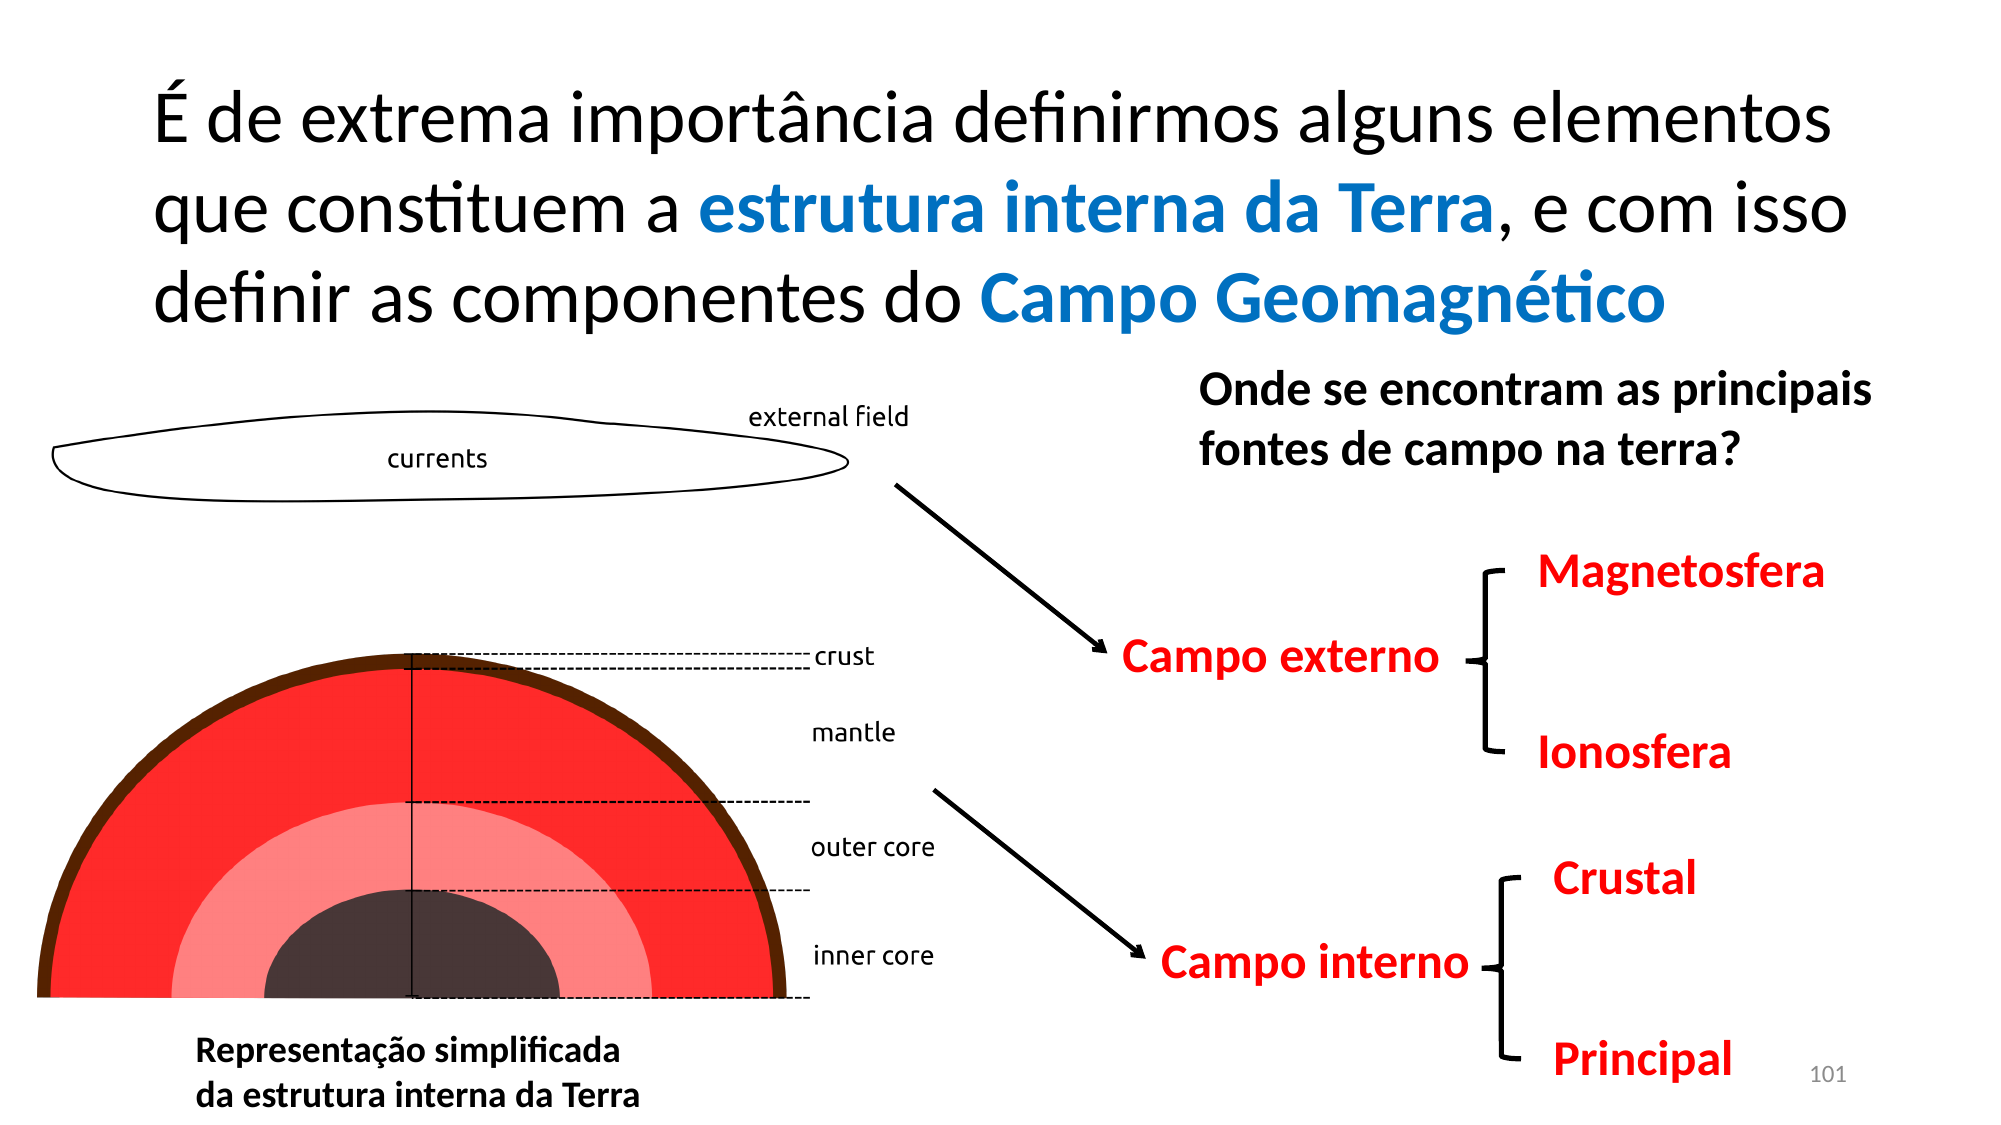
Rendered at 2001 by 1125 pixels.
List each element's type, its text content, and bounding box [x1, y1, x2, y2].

text_box Crustal [1538, 837, 1897, 913]
text_box [1465, 569, 1505, 753]
picture [37, 405, 934, 999]
text_box Ionosfera [1522, 710, 1881, 786]
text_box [933, 789, 1146, 959]
text_box É de extrema importância definirmos alguns elementos que constituem a estrutura interna da Terra, e com isso definir as componentes do Campo Geomagnético [138, 60, 1901, 346]
text_box [1481, 876, 1522, 1060]
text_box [895, 484, 1108, 654]
text_box Magnetosfera [1522, 530, 1881, 606]
slide_number 101 [1412, 1042, 1863, 1103]
text_box Principal [1538, 1017, 1897, 1093]
text_box Representação simplificada da estrutura interna da Terra [180, 1017, 681, 1123]
text_box Campo interno [1146, 920, 1500, 996]
text_box Onde se encontram as principais fontes de campo na terra? [1184, 348, 1901, 483]
text_box Campo externo [1107, 615, 1466, 691]
